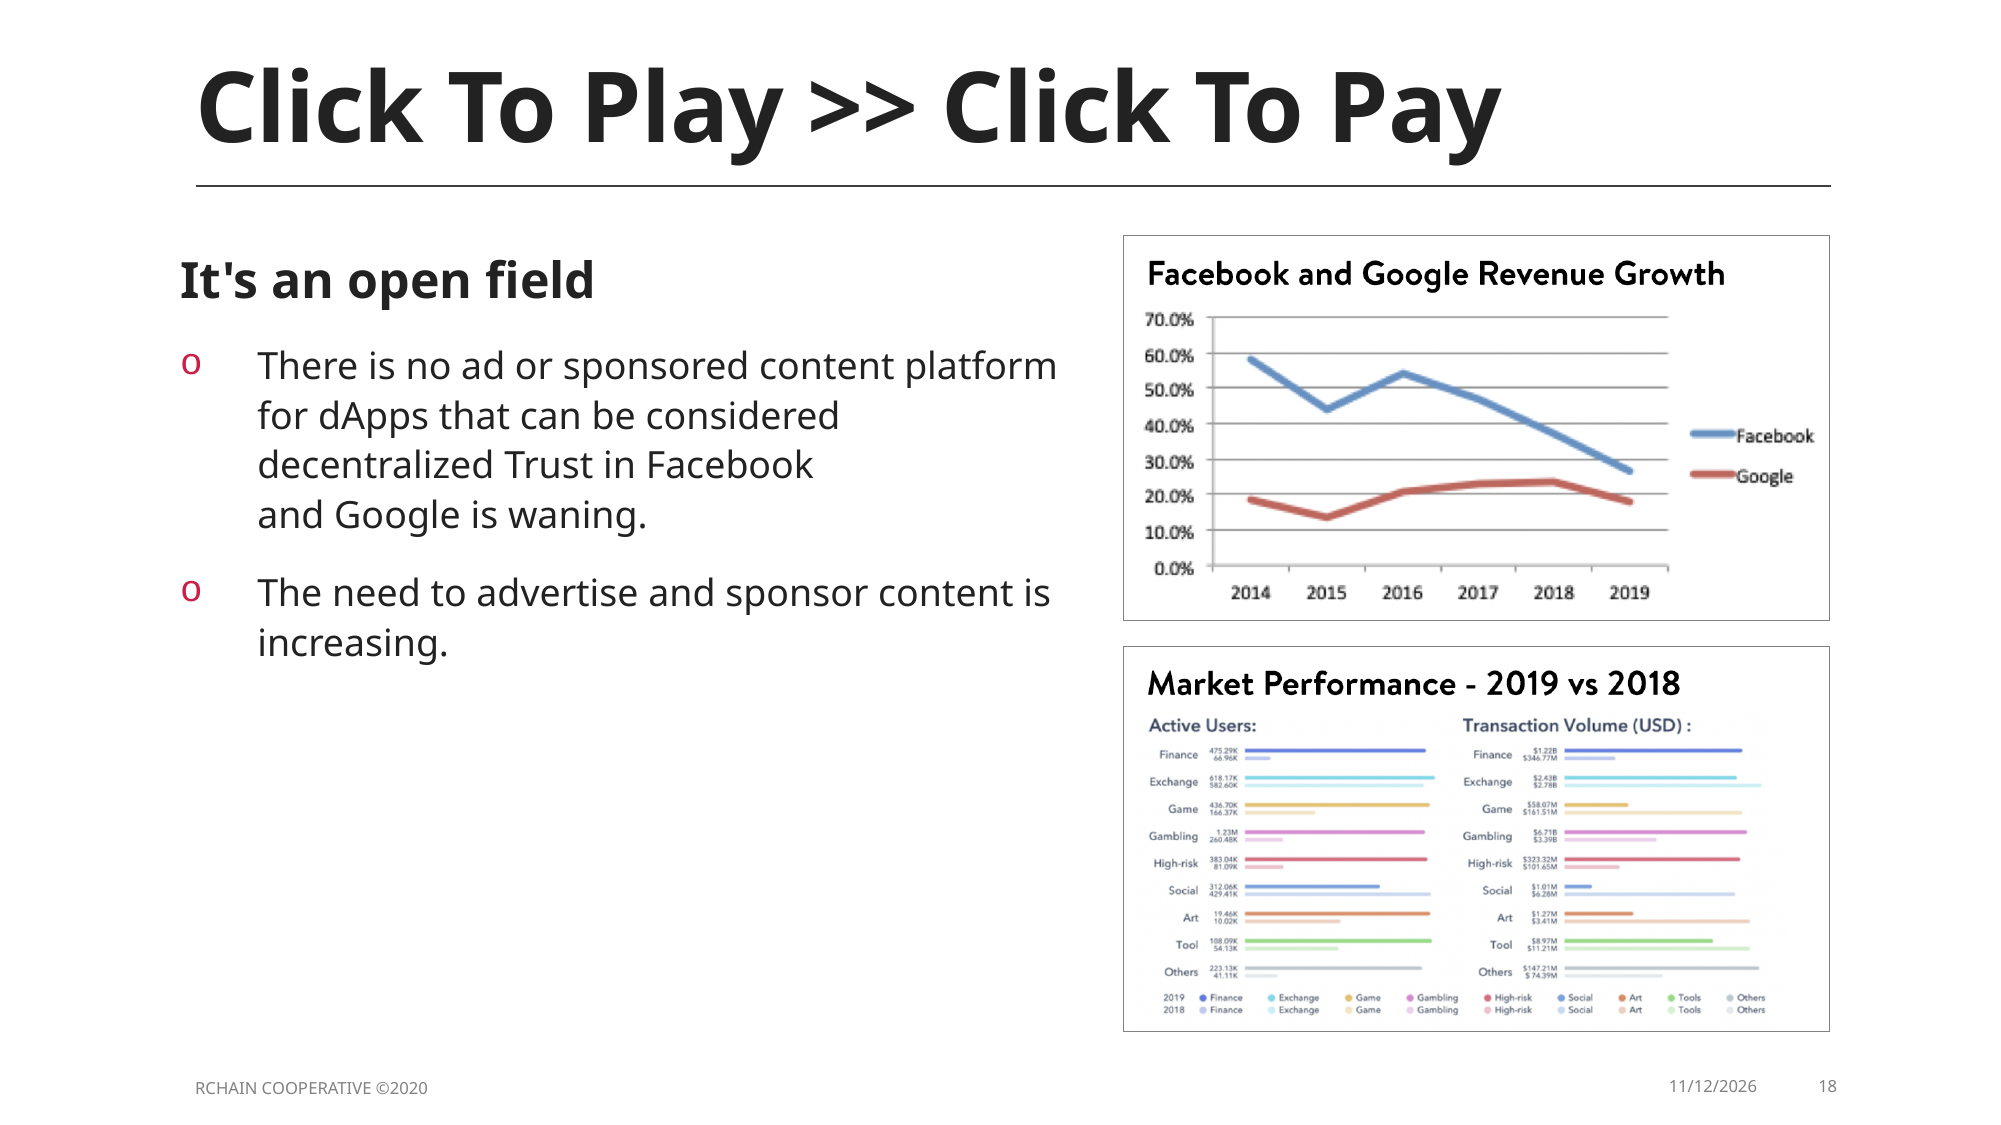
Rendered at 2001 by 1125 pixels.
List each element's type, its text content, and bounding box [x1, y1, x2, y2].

list It's an open field There is no ad or sponsored content platform for dApps that can be considered decentralized Trust in Facebook and Google is waning. The need to advertise and sponsor content is increasing. [179, 235, 1087, 997]
slide_number 18 [1803, 1057, 1932, 1118]
picture [1122, 645, 1831, 1033]
footer Rchain Cooperative ©2020 [180, 1057, 1299, 1118]
picture [1122, 234, 1831, 622]
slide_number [1348, 1057, 1773, 1118]
title Click To Play >> Click To Pay [180, 16, 1830, 172]
